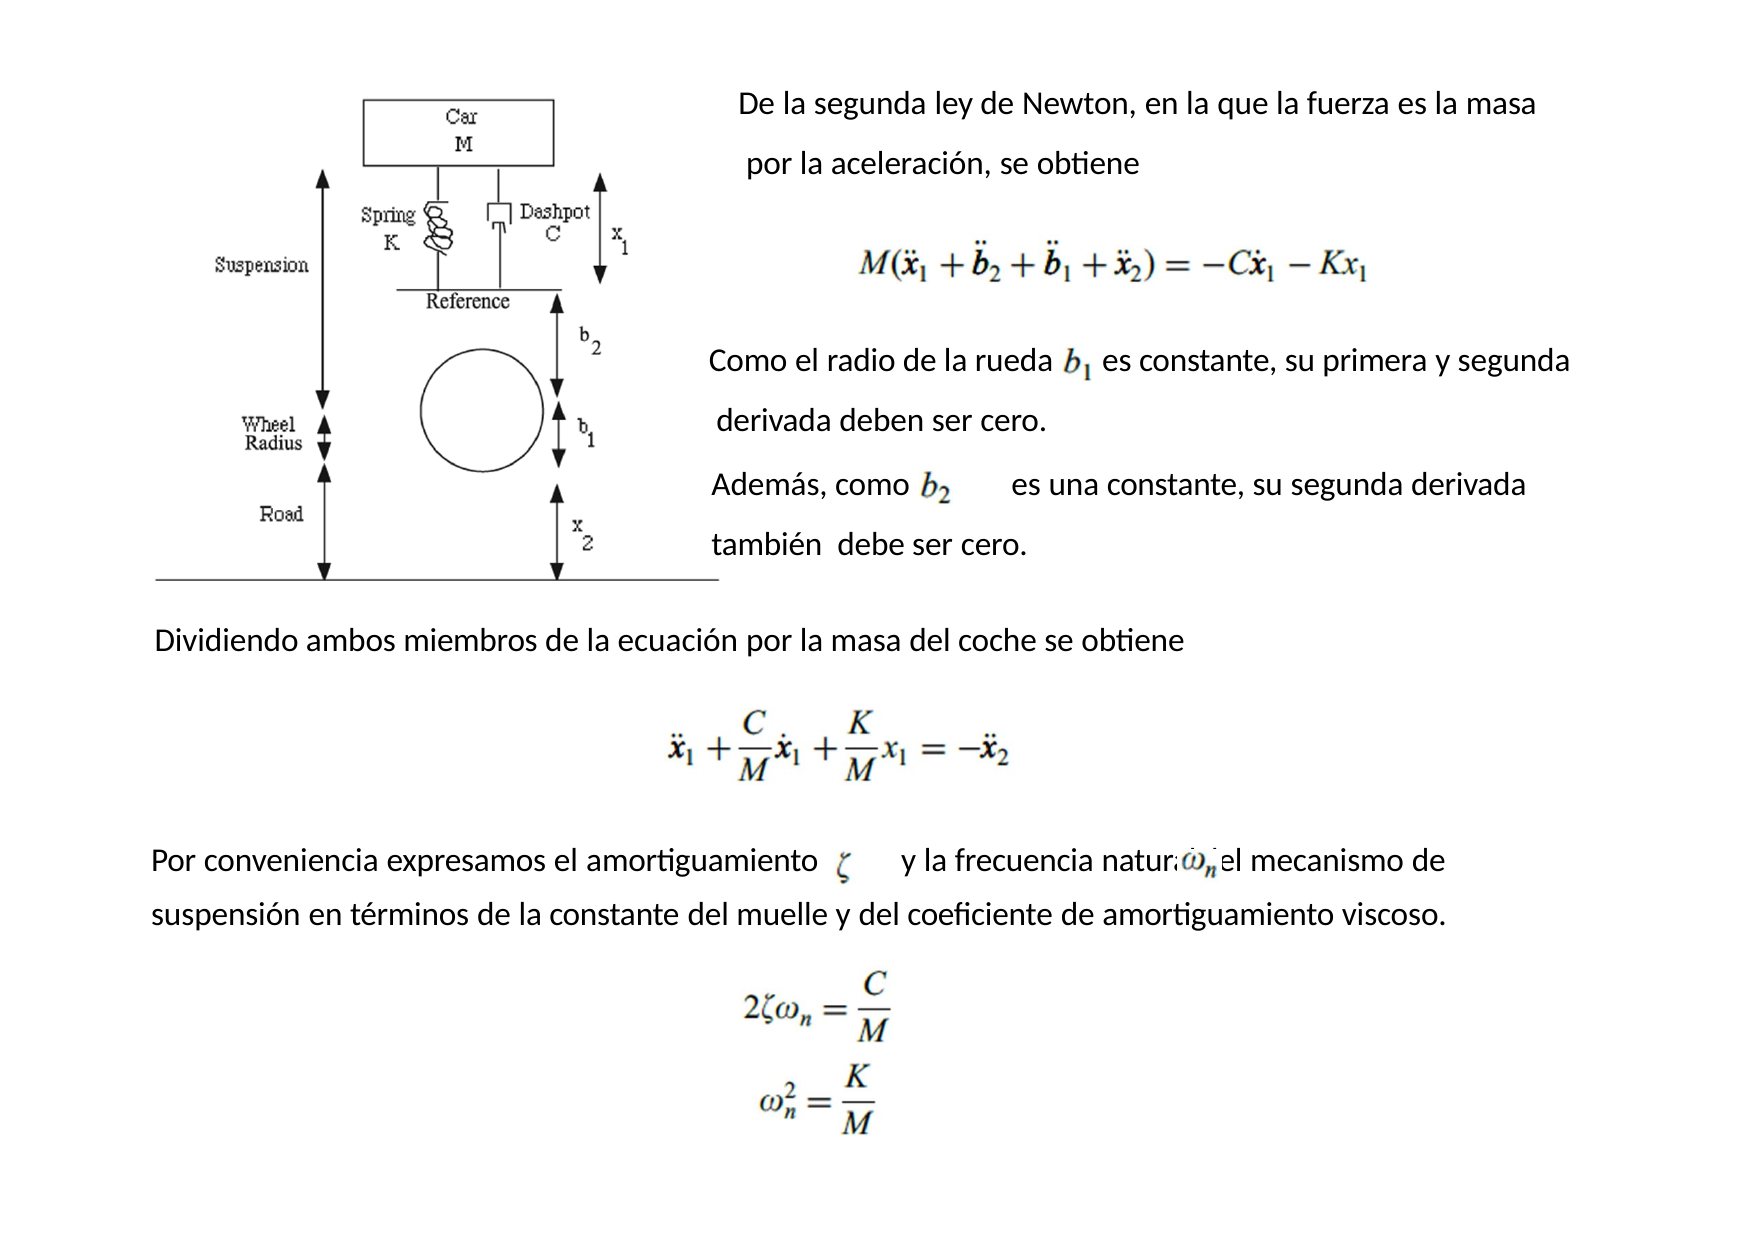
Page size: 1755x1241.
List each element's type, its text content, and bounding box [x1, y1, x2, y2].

picture [1177, 849, 1222, 883]
text_box Además, como es una constante, su segunda derivada también debe ser cero. Dividiendo ambos miembros de la ecuación por la masa del coche se obtiene [152, 440, 1608, 659]
picture [1059, 343, 1093, 383]
text_box Por conveniencia expresamos el amortiguamiento y la frecuencia natural del mecanismo de suspensión en términos de la constante del muelle y del coeficiente de amortiguamiento viscoso. [149, 822, 1479, 932]
text_box De la segunda ley de Newton, en la que la fuerza es la masa por la aceleración, se obtiene [736, 59, 1545, 181]
text_box Como el radio de la rueda derivada deben ser cero. [724, 316, 1060, 438]
picture [834, 850, 857, 890]
picture [153, 97, 720, 582]
picture [739, 966, 894, 1137]
picture [918, 466, 953, 506]
picture [852, 234, 1371, 284]
picture [663, 708, 1014, 786]
text_box es constante, su primera y segunda [1100, 336, 1580, 378]
